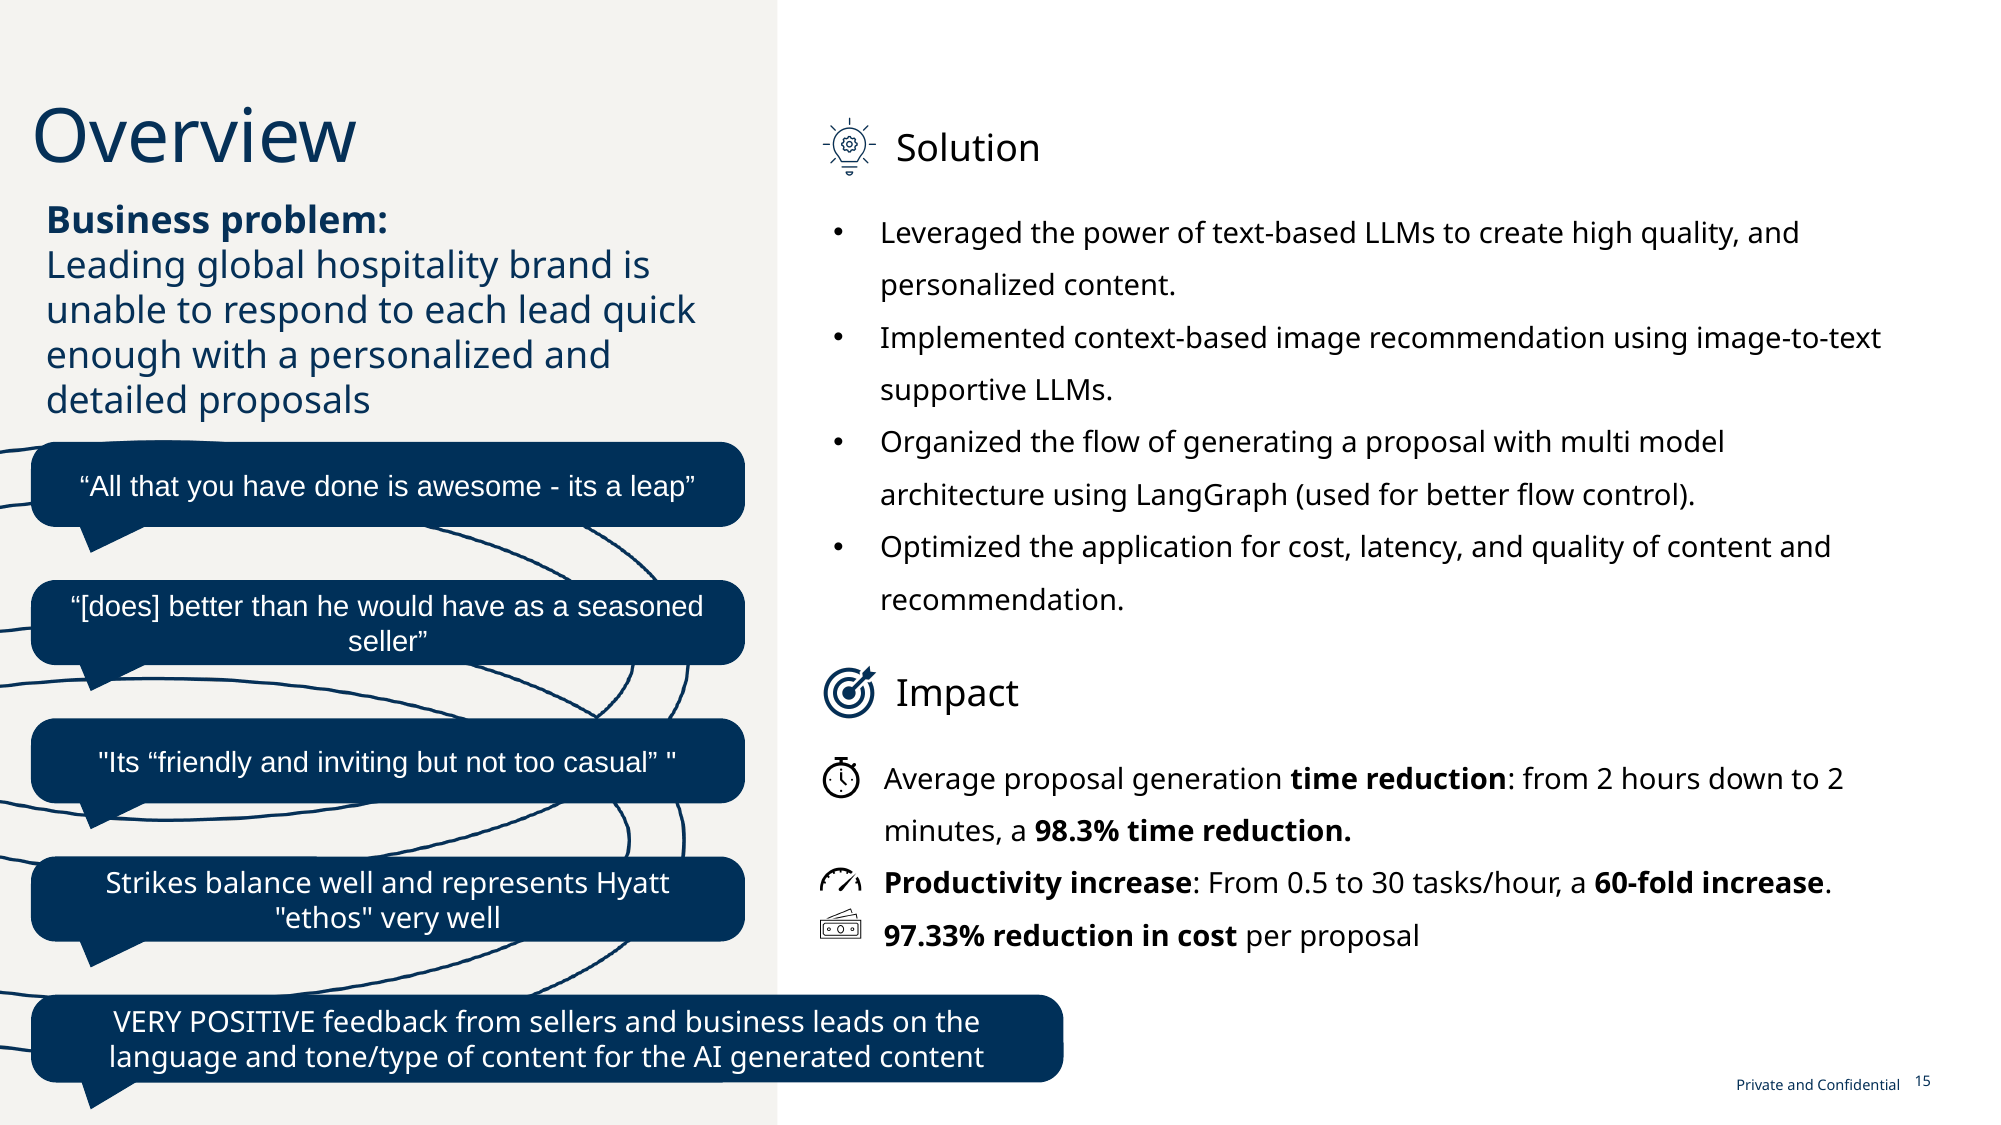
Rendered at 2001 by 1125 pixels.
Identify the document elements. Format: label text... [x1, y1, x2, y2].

text_box Business problem: Leading global hospitality brand is unable to respond to each lead quick enough with a personalized and detailed proposals [31, 189, 731, 429]
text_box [817, 115, 1235, 180]
title Overview [31, 87, 685, 179]
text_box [30, 441, 746, 554]
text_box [817, 659, 1235, 724]
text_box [30, 856, 746, 968]
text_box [30, 717, 746, 830]
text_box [30, 579, 746, 692]
picture [0, 427, 706, 1075]
text_box Leveraged the power of text-based LLMs to create high quality, and personalized content. Implemented context-based image recommendation using image-to-text supportive LLMs. Organized the flow of generating a proposal with multi model architecture using LangGraph (used for better flow control). Optimized the application for cost, latency, and quality of content and recommendation. [818, 189, 1902, 624]
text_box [30, 994, 1064, 1110]
picture [815, 752, 867, 804]
picture [817, 856, 864, 946]
text_box Average proposal generation time reduction: from 2 hours down to 2 minutes, a 98.3% time reduction. Productivity increase: From 0.5 to 30 tasks/hour, a 60-fold increase. 97.33% reduction in cost per proposal [868, 735, 1902, 960]
